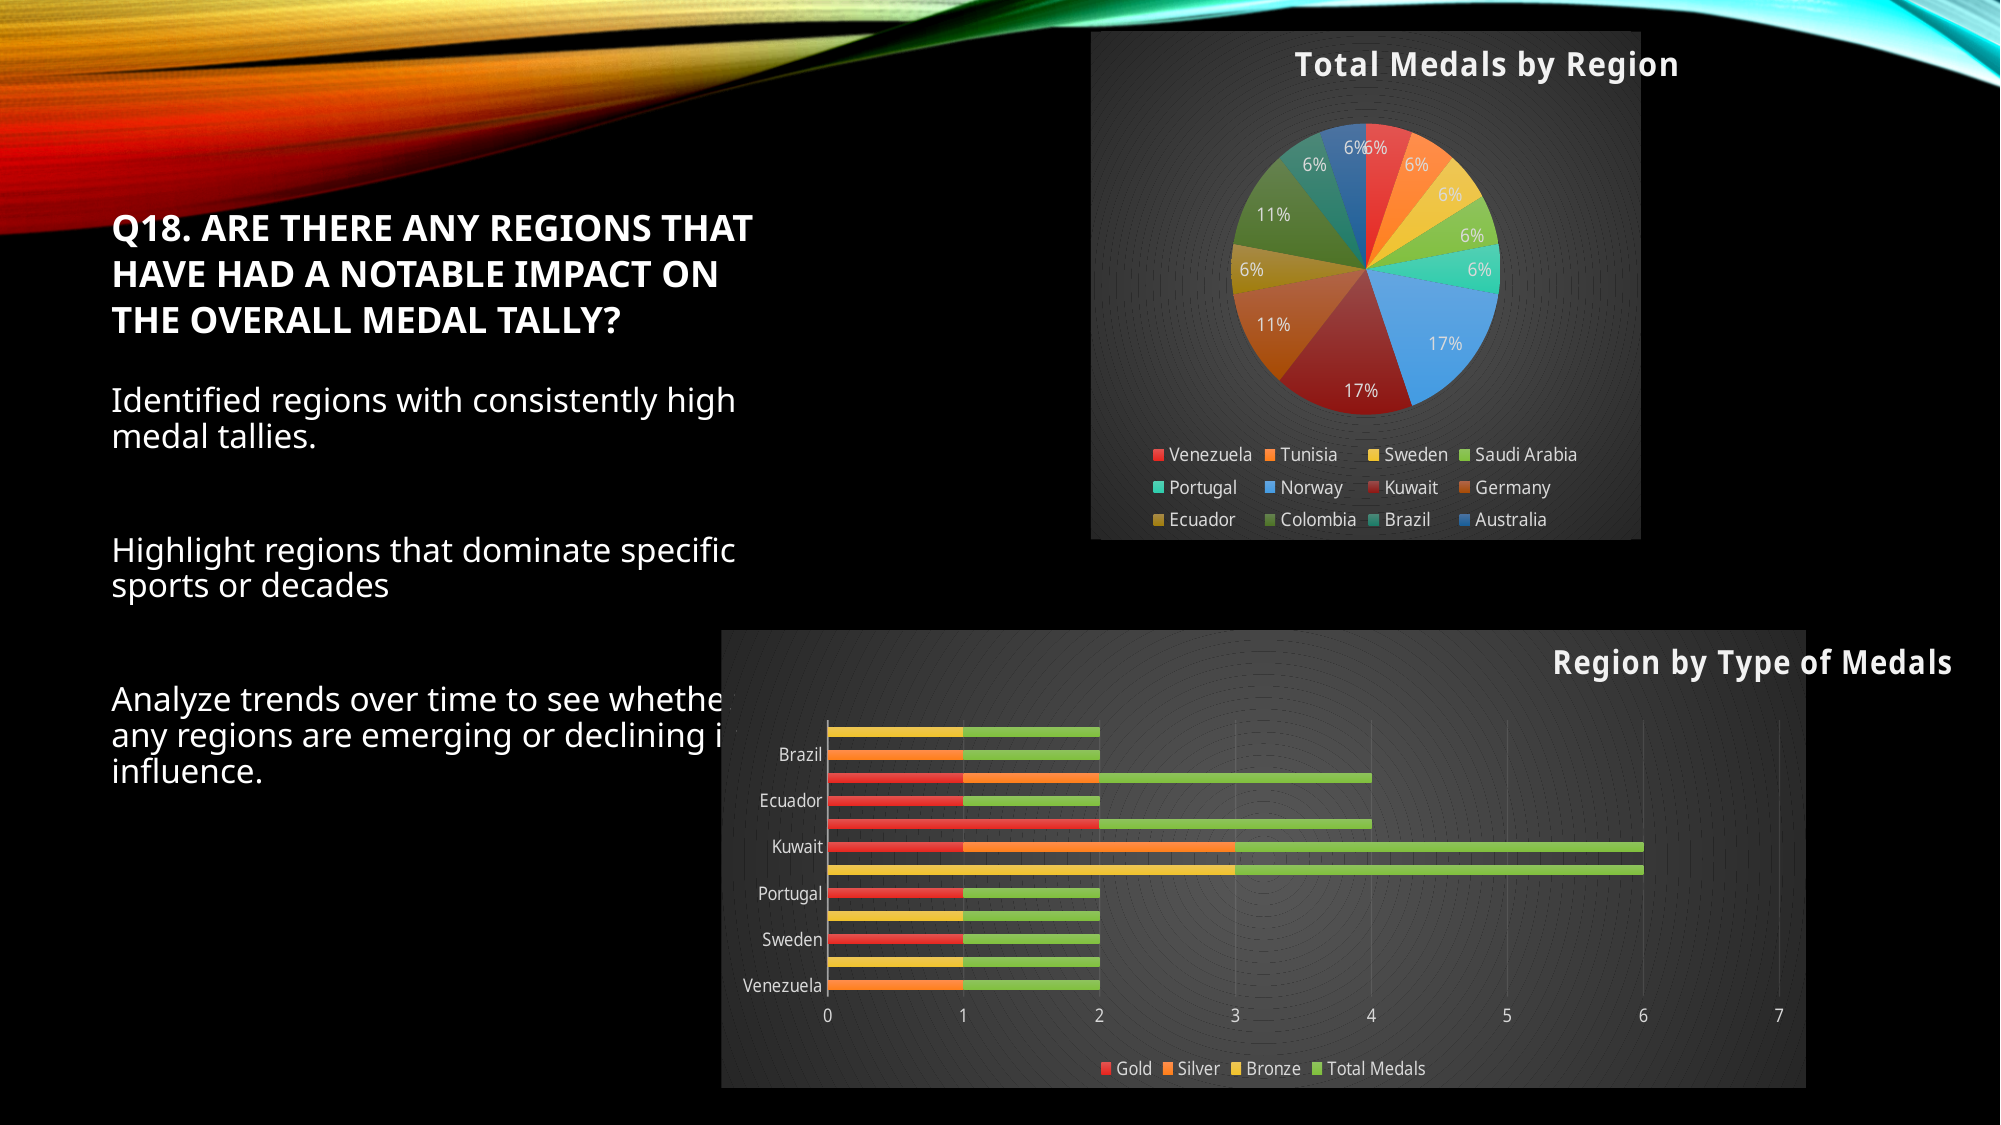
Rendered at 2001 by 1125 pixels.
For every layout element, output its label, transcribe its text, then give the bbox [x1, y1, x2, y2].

chart [1090, 31, 1686, 540]
chart [721, 630, 1958, 1089]
list Identified regions with consistently high medal tallies. Highlight regions that dominate specific sports or decades Analyze trends over time to see whether any regions are emerging or declining in influence. [96, 376, 772, 885]
title Q18. Are there any regions that have had a notable impact on the overall medal tally? [96, 149, 772, 376]
picture [0, 0, 2000, 237]
